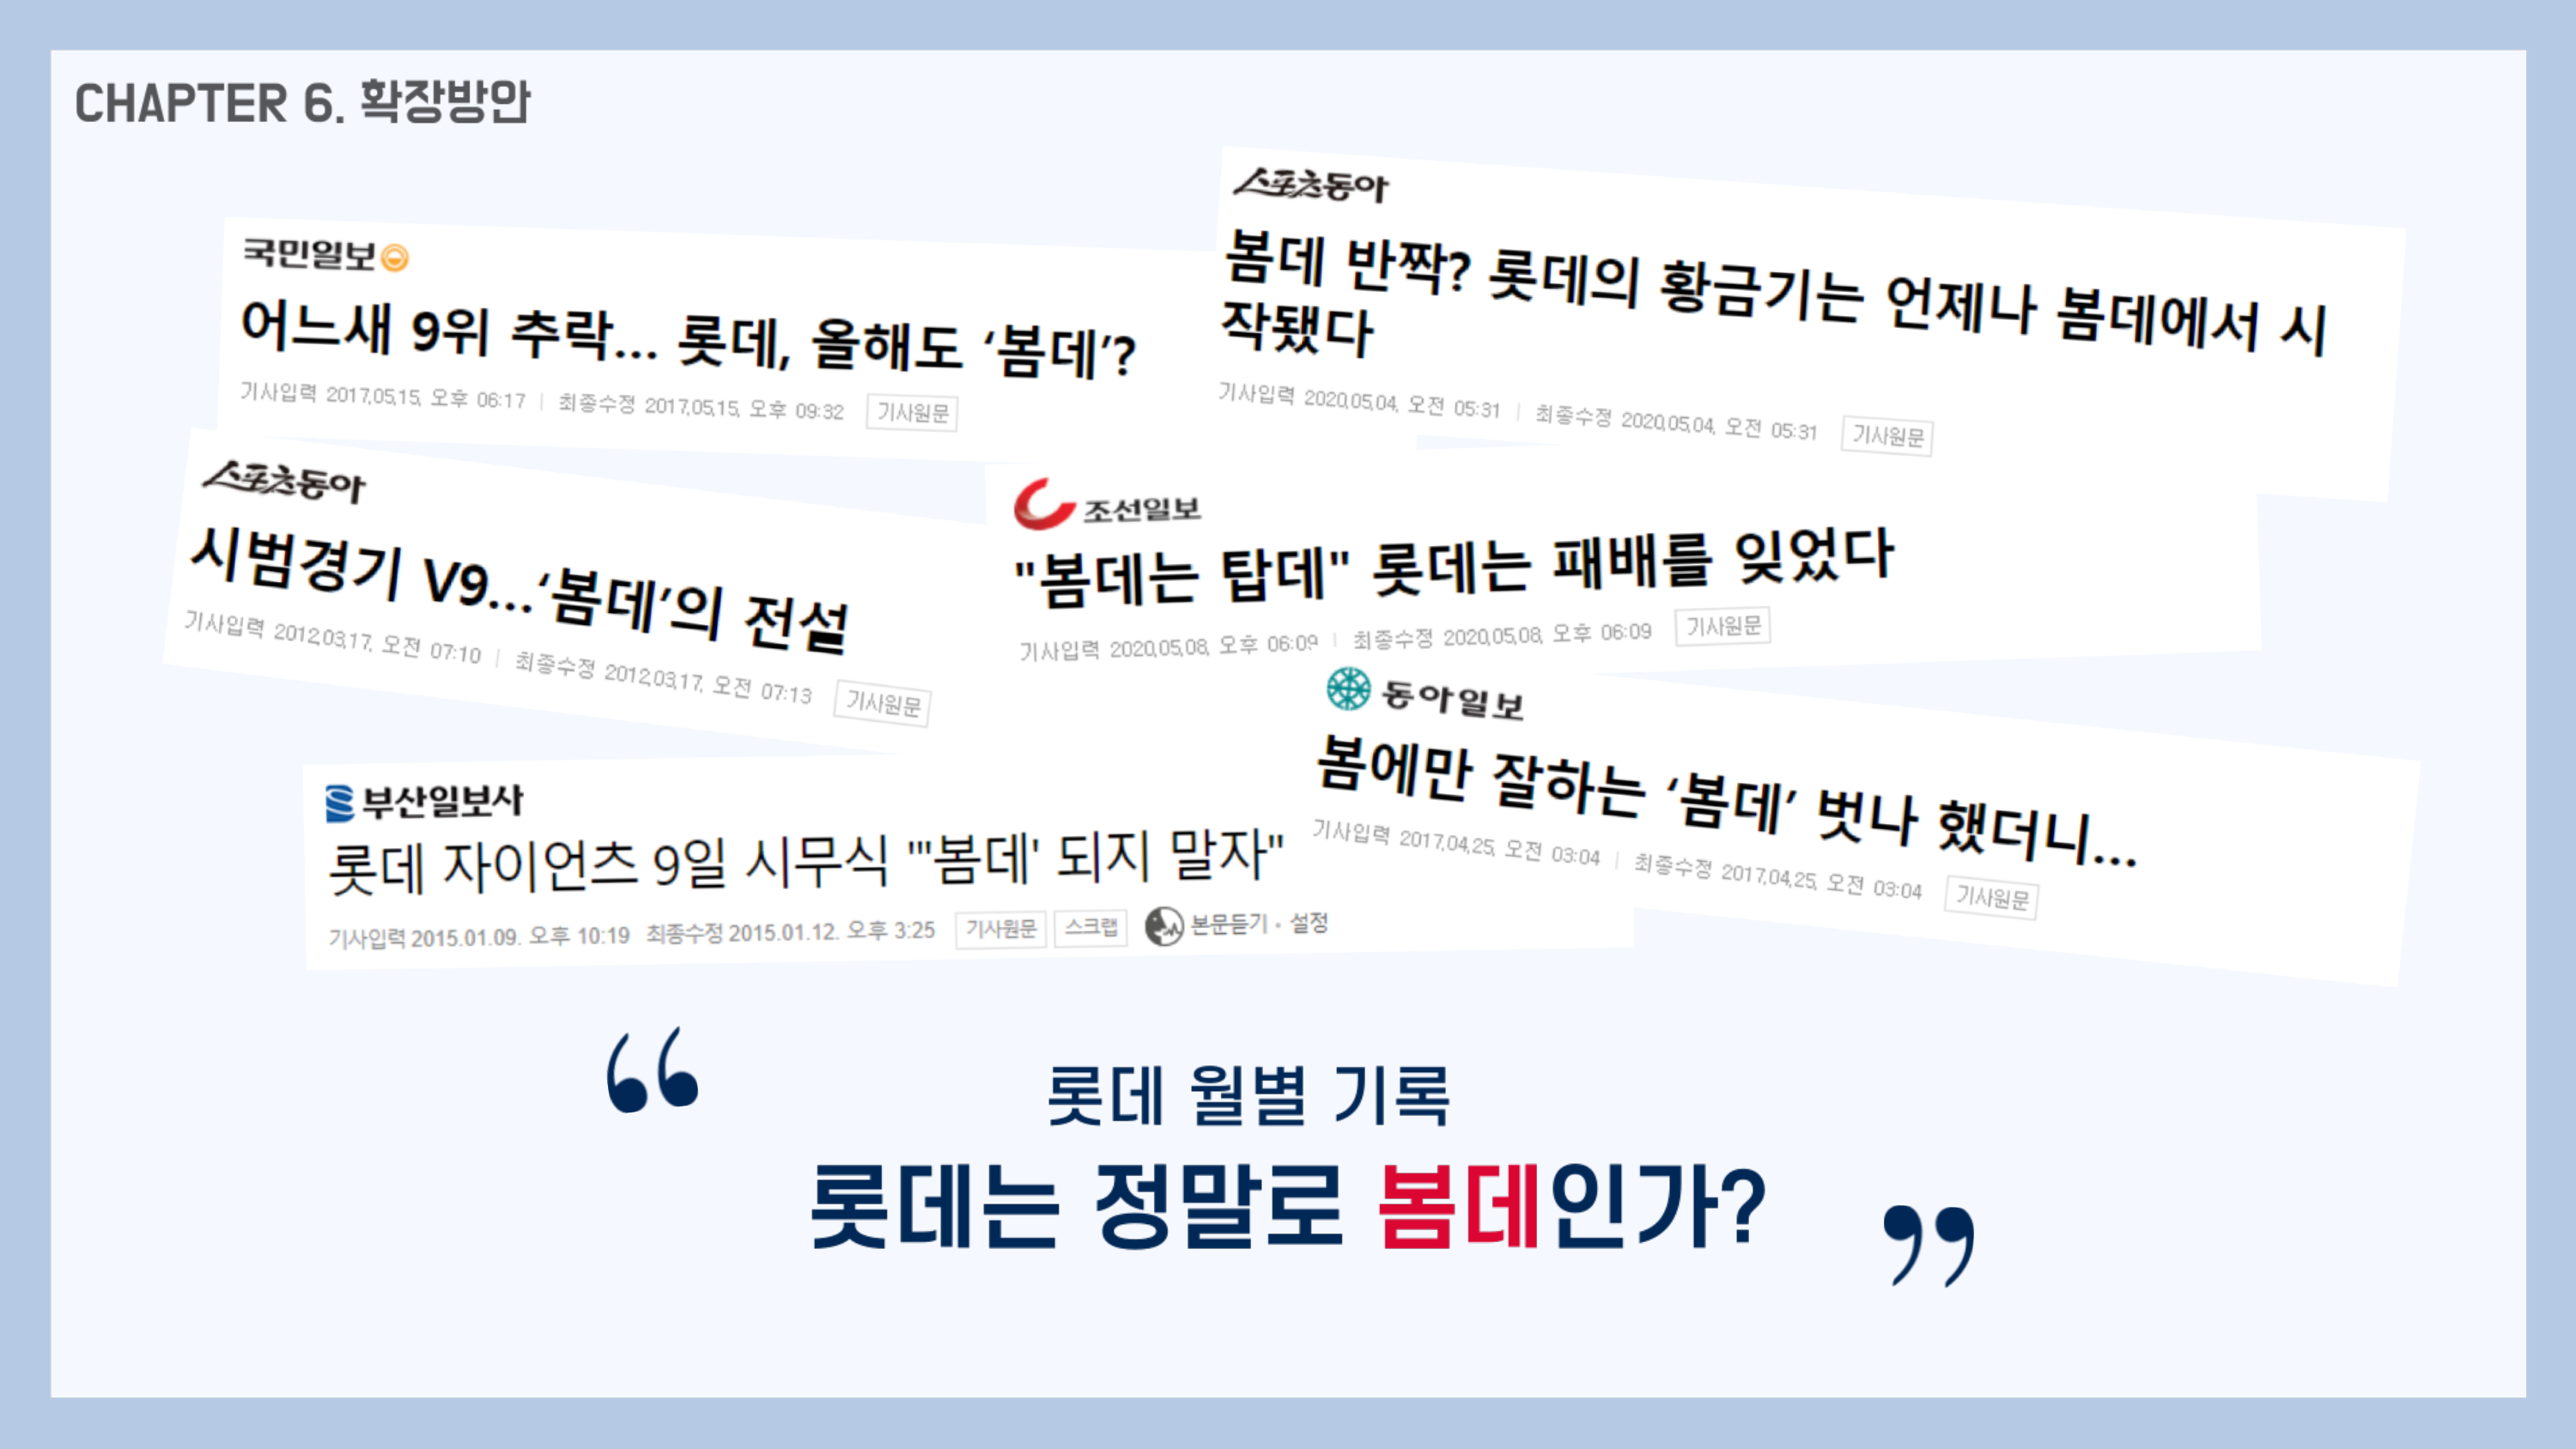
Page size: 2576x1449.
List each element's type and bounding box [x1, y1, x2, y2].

text_box [220, 237, 1206, 456]
text_box [1296, 701, 2412, 930]
picture [0, 68, 557, 148]
text_box [0, 0, 2576, 1449]
text_box [605, 1029, 696, 1110]
text_box [171, 501, 1421, 741]
text_box [304, 752, 1632, 959]
text_box [1211, 186, 2397, 462]
text_box [1882, 1205, 1973, 1288]
text_box [987, 442, 2258, 673]
picture [633, 1040, 1814, 1289]
